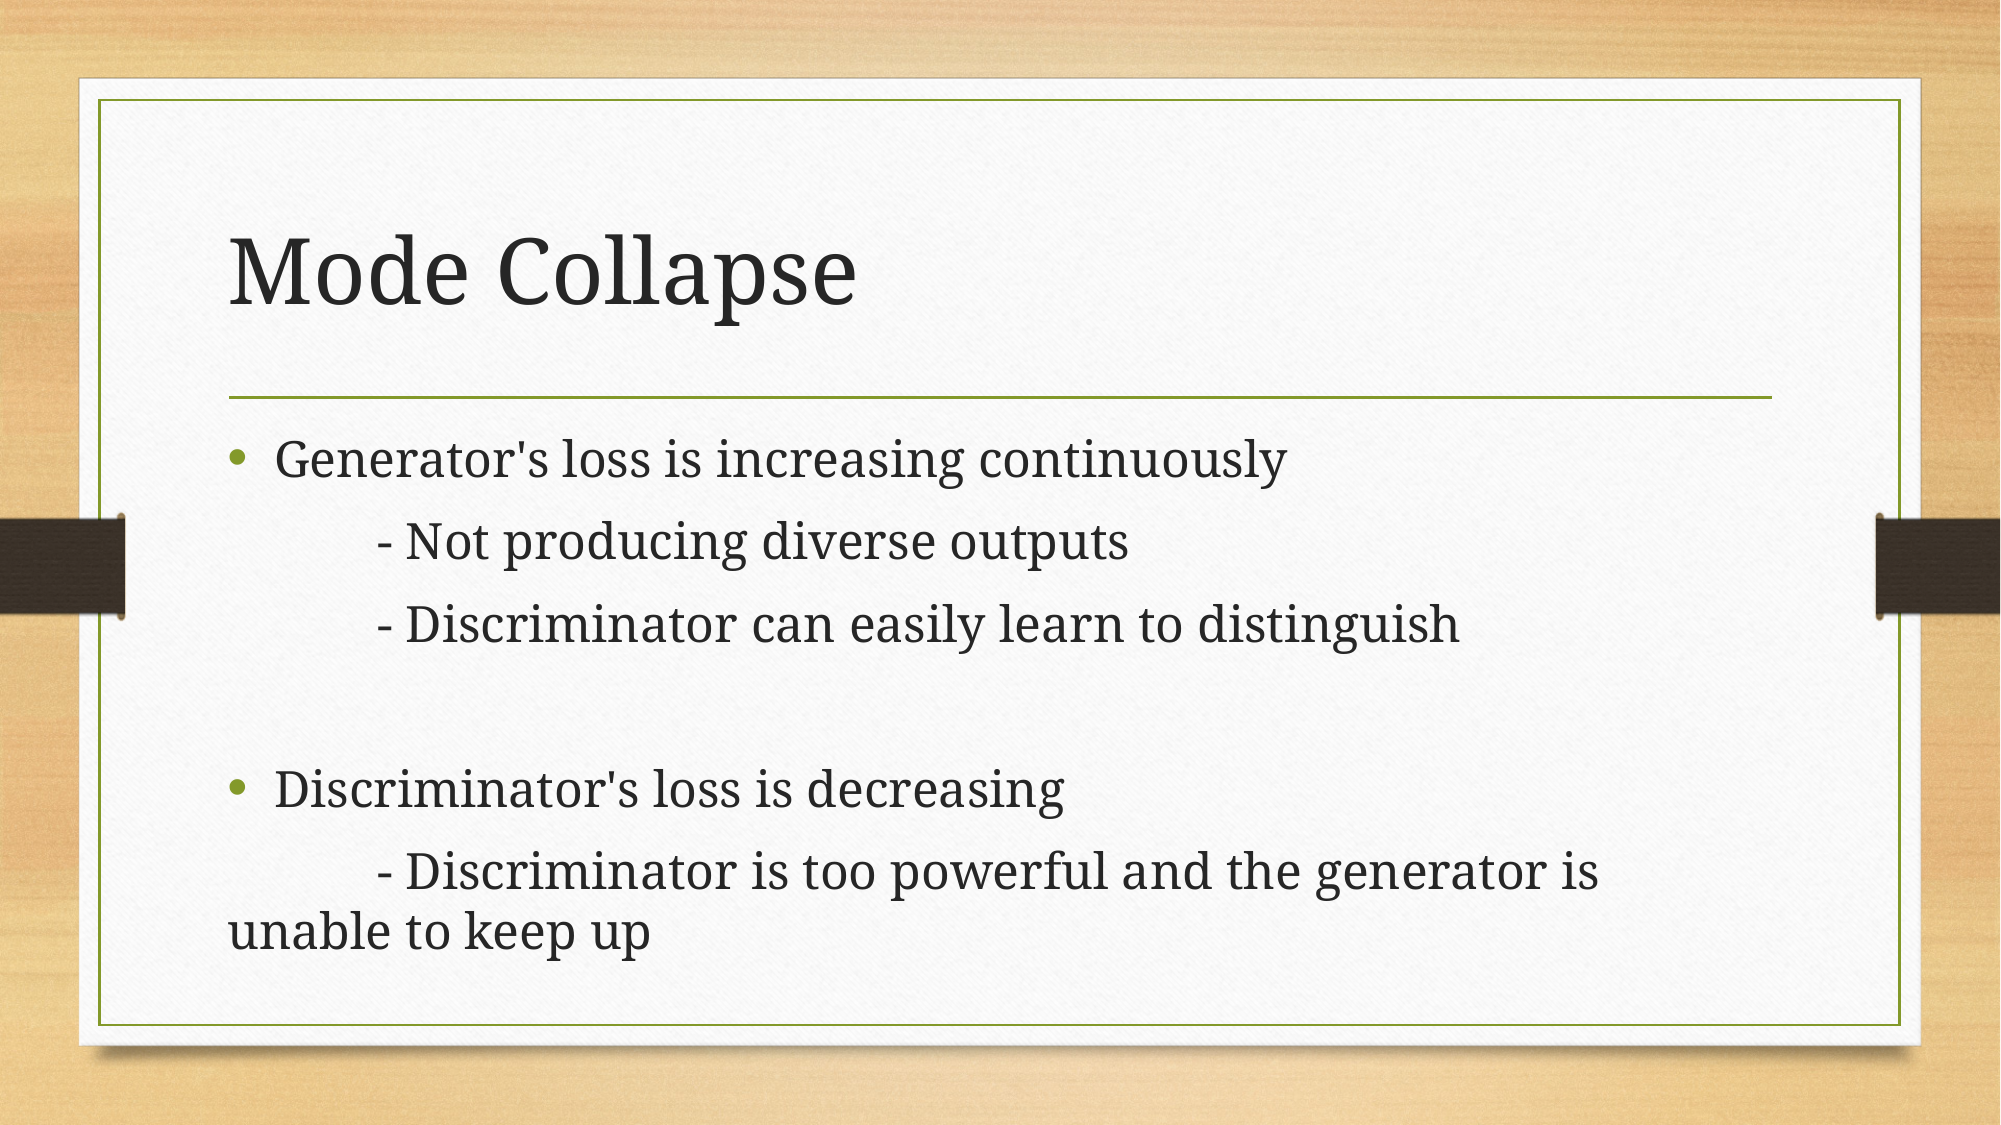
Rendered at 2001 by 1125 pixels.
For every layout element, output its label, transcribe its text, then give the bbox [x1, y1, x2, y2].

list Generator's loss is increasing continuously - Not producing diverse outputs - Discriminator can easily learn to distinguish Discriminator's loss is decreasing - Discriminator is too powerful and the generator is unable to keep up [212, 419, 1788, 964]
title Mode Collapse [212, 161, 1788, 375]
picture [0, 0, 2001, 1125]
